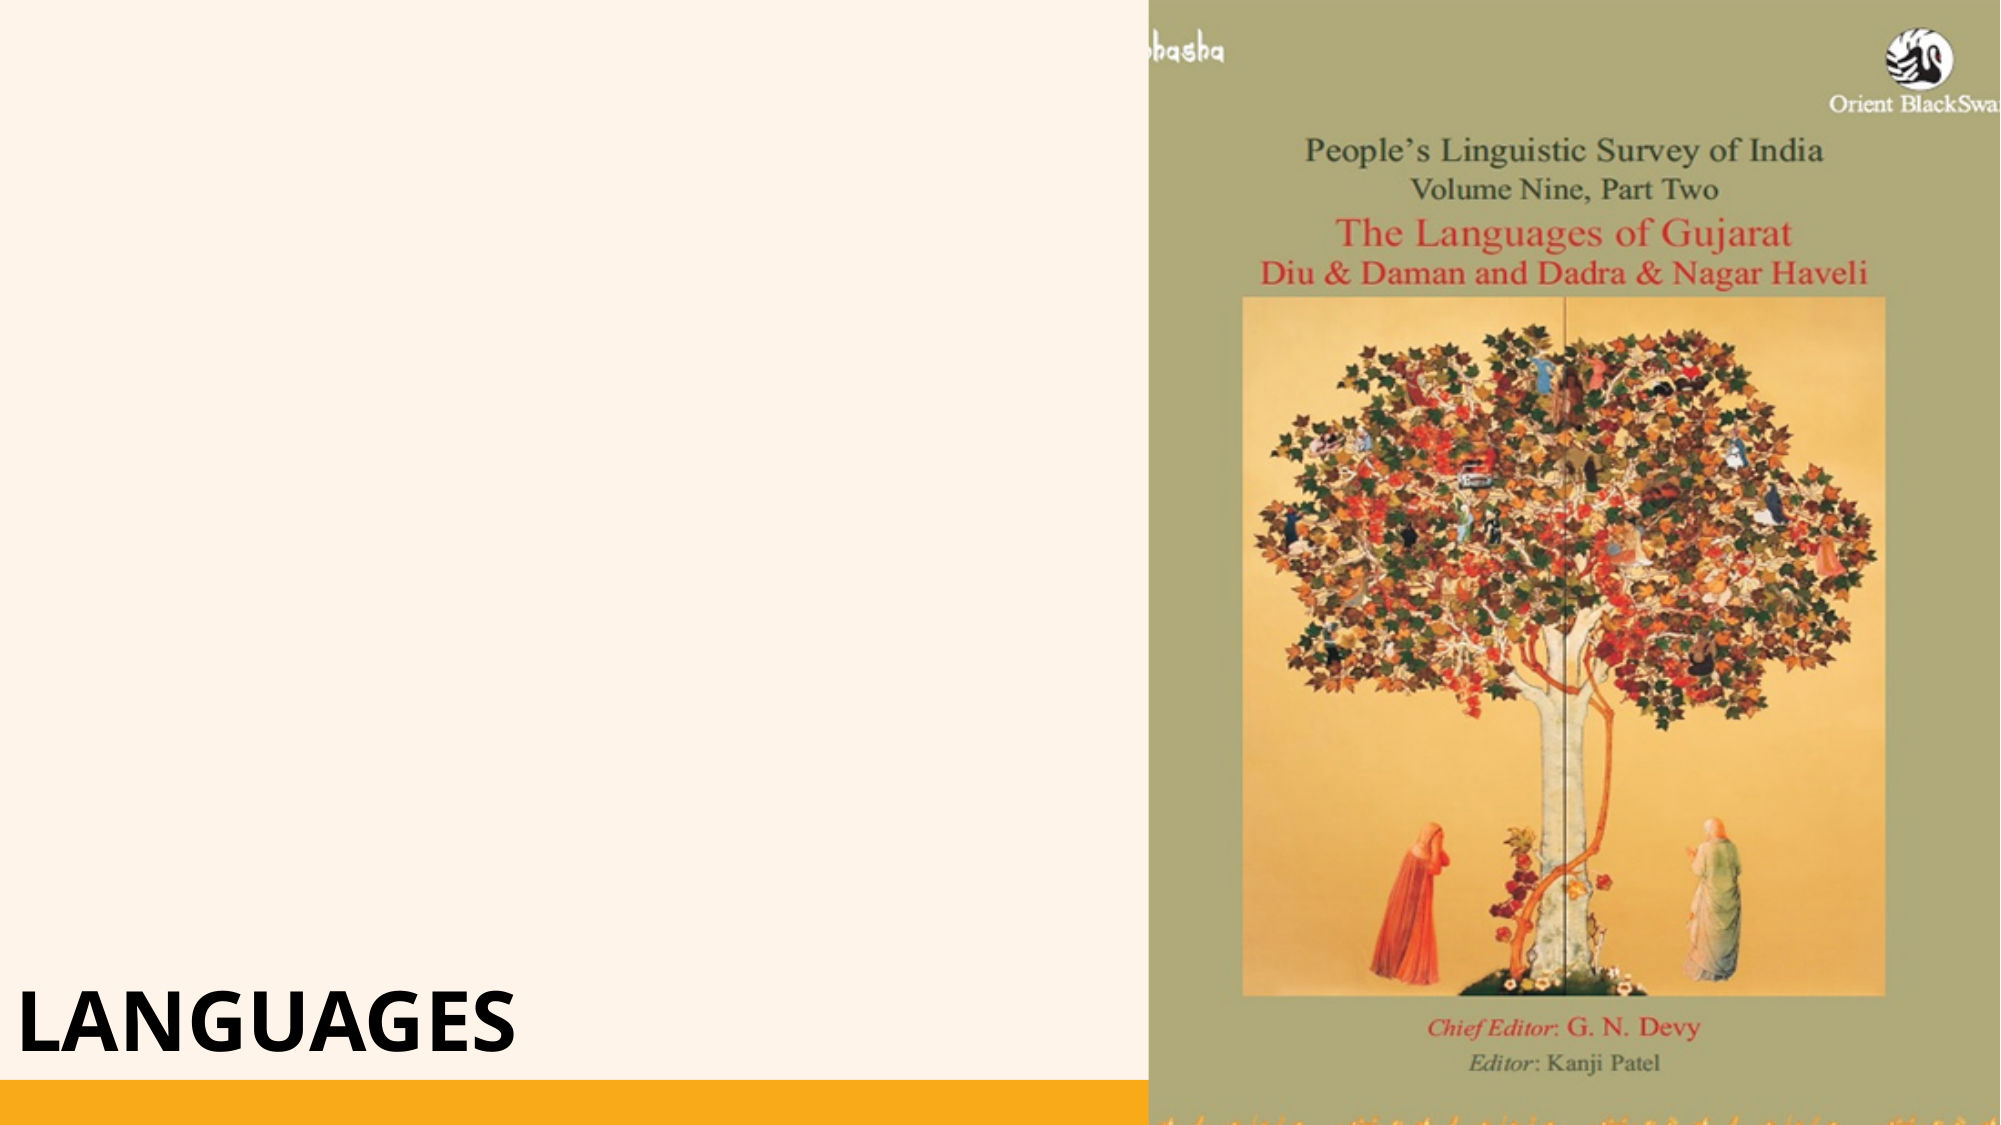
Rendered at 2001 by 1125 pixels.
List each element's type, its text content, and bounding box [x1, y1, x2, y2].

title LANGUAGES [0, 483, 962, 1077]
picture [1148, 0, 2000, 1125]
